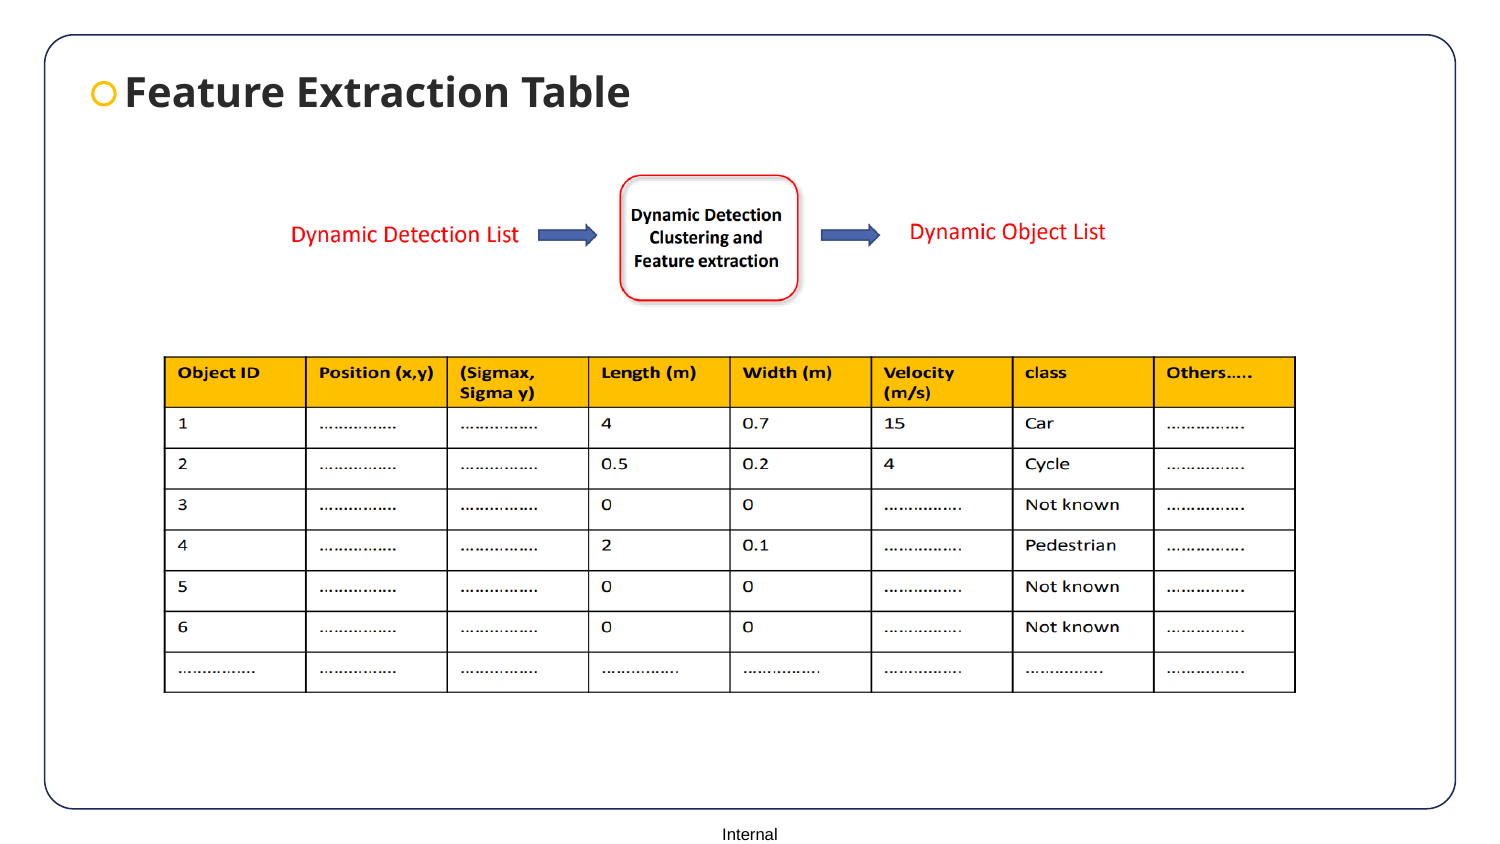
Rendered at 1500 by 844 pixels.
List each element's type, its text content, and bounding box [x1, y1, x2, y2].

text_box [92, 82, 116, 105]
text_box Feature Extraction Table [109, 57, 779, 181]
picture [109, 154, 1325, 704]
